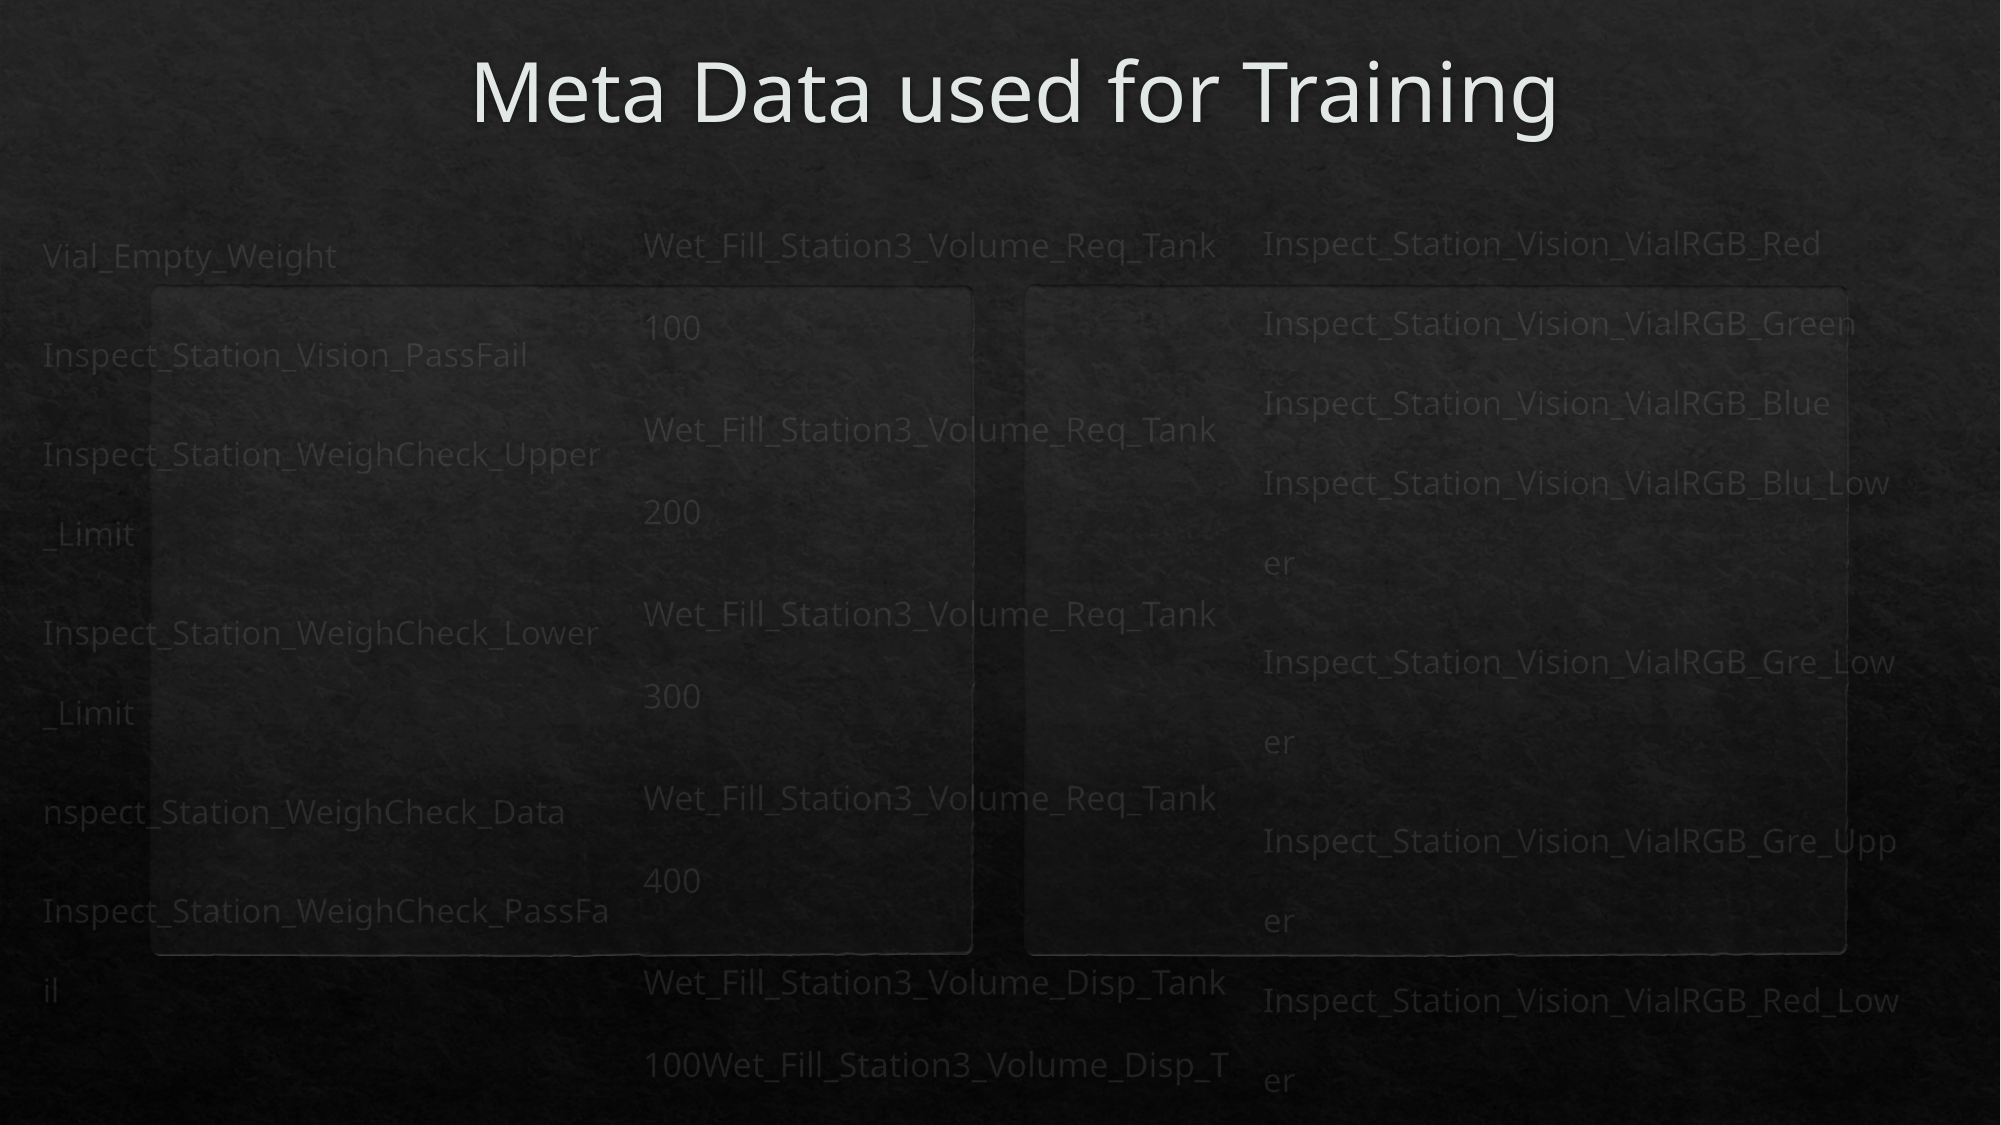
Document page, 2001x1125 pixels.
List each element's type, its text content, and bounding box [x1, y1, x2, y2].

list Vial_Empty_Weight Inspect_Station_Vision_PassFail Inspect_Station_WeighCheck_Upper_Limit Inspect_Station_WeighCheck_Lower_Limit nspect_Station_WeighCheck_Data Inspect_Station_WeighCheck_PassFail [27, 187, 624, 1052]
list Inspect_Station_Vision_VialRGB_Red Inspect_Station_Vision_VialRGB_Green Inspect_Station_Vision_VialRGB_Blue Inspect_Station_Vision_VialRGB_Blu_Lower Inspect_Station_Vision_VialRGB_Gre_Lower Inspect_Station_Vision_VialRGB_Gre_Upper Inspect_Station_Vision_VialRGB_Red_Lower Inspect_Station_Vision_VialRGB_Red_Upper Inspect_Station_Vision_PassFail [1251, 174, 1922, 992]
title Meta Data used for Training [166, 15, 1865, 175]
text_box Wet_Fill_Station3_Volume_Req_Tank100 Wet_Fill_Station3_Volume_Req_Tank200 Wet_Fill_Station3_Volume_Req_Tank300 Wet_Fill_Station3_Volume_Req_Tank400 Wet_Fill_Station3_Volume_Disp_Tank100Wet_Fill_Station3_Volume_Disp_Tank200 Wet_Fill_Station3_Volume_Disp_Tank300 Wet_Fill_Station3_Volume_Disp_Tank400 [627, 174, 1248, 1052]
